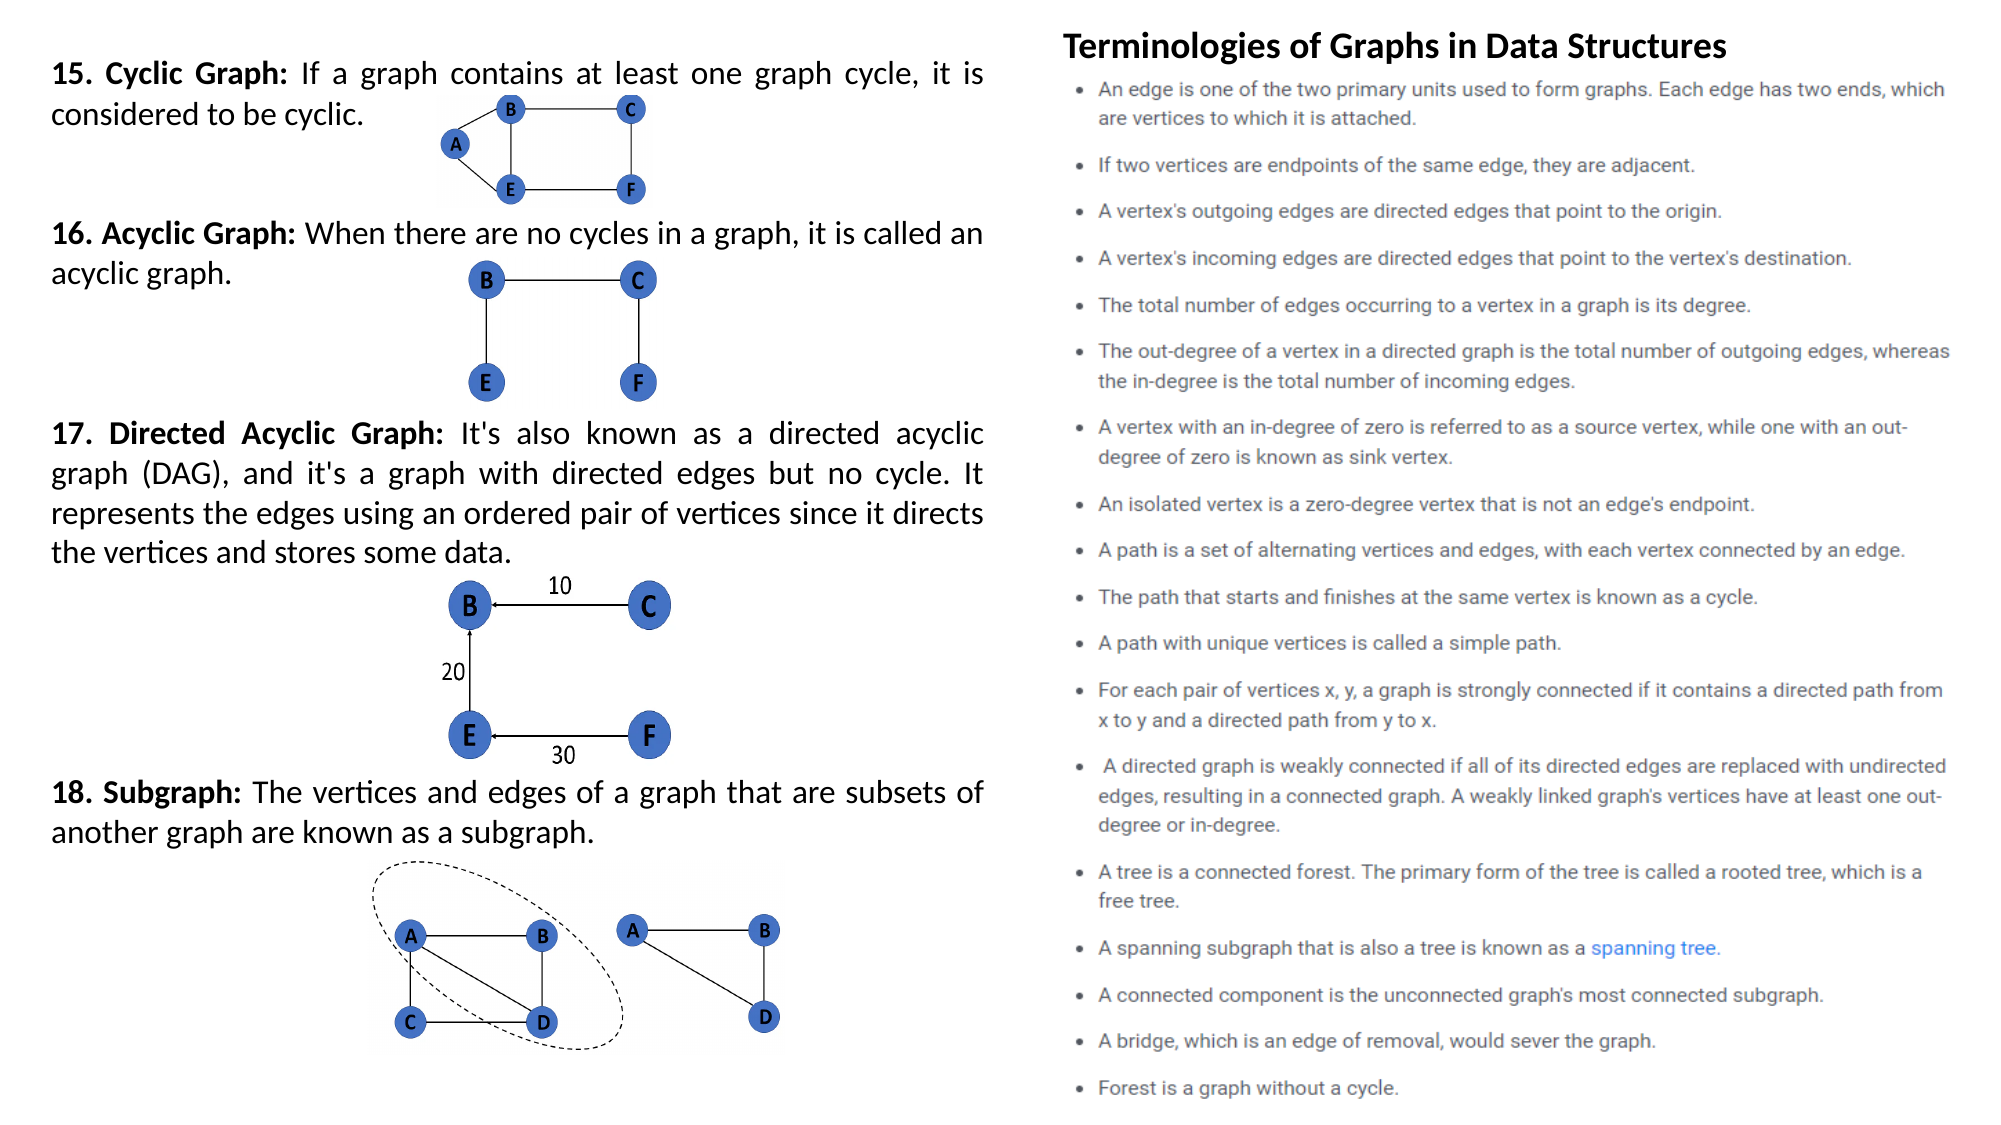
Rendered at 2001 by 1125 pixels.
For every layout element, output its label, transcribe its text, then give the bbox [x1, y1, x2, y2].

picture [436, 573, 679, 768]
picture [367, 860, 785, 1055]
text_box Terminologies of Graphs in Data Structures [1048, 13, 2000, 74]
picture [463, 257, 664, 409]
picture [436, 95, 653, 208]
picture [1067, 74, 1964, 1112]
text_box 15. Cyclic Graph: If a graph contains at least one graph cycle, it is considered to be cyclic. 16. Acyclic Graph: When there are no cycles in a graph, it is called an acyclic graph. 17. Directed Acyclic Graph: It's also known as a directed acyclic graph (DAG), and it's a graph with directed edges but no cycle. It represents the edges using an ordered pair of vertices since it directs the vertices and stores some data. 18. Subgraph: The vertices and edges of a graph that are subsets of another graph are known as a subgraph. [36, 44, 1000, 1058]
